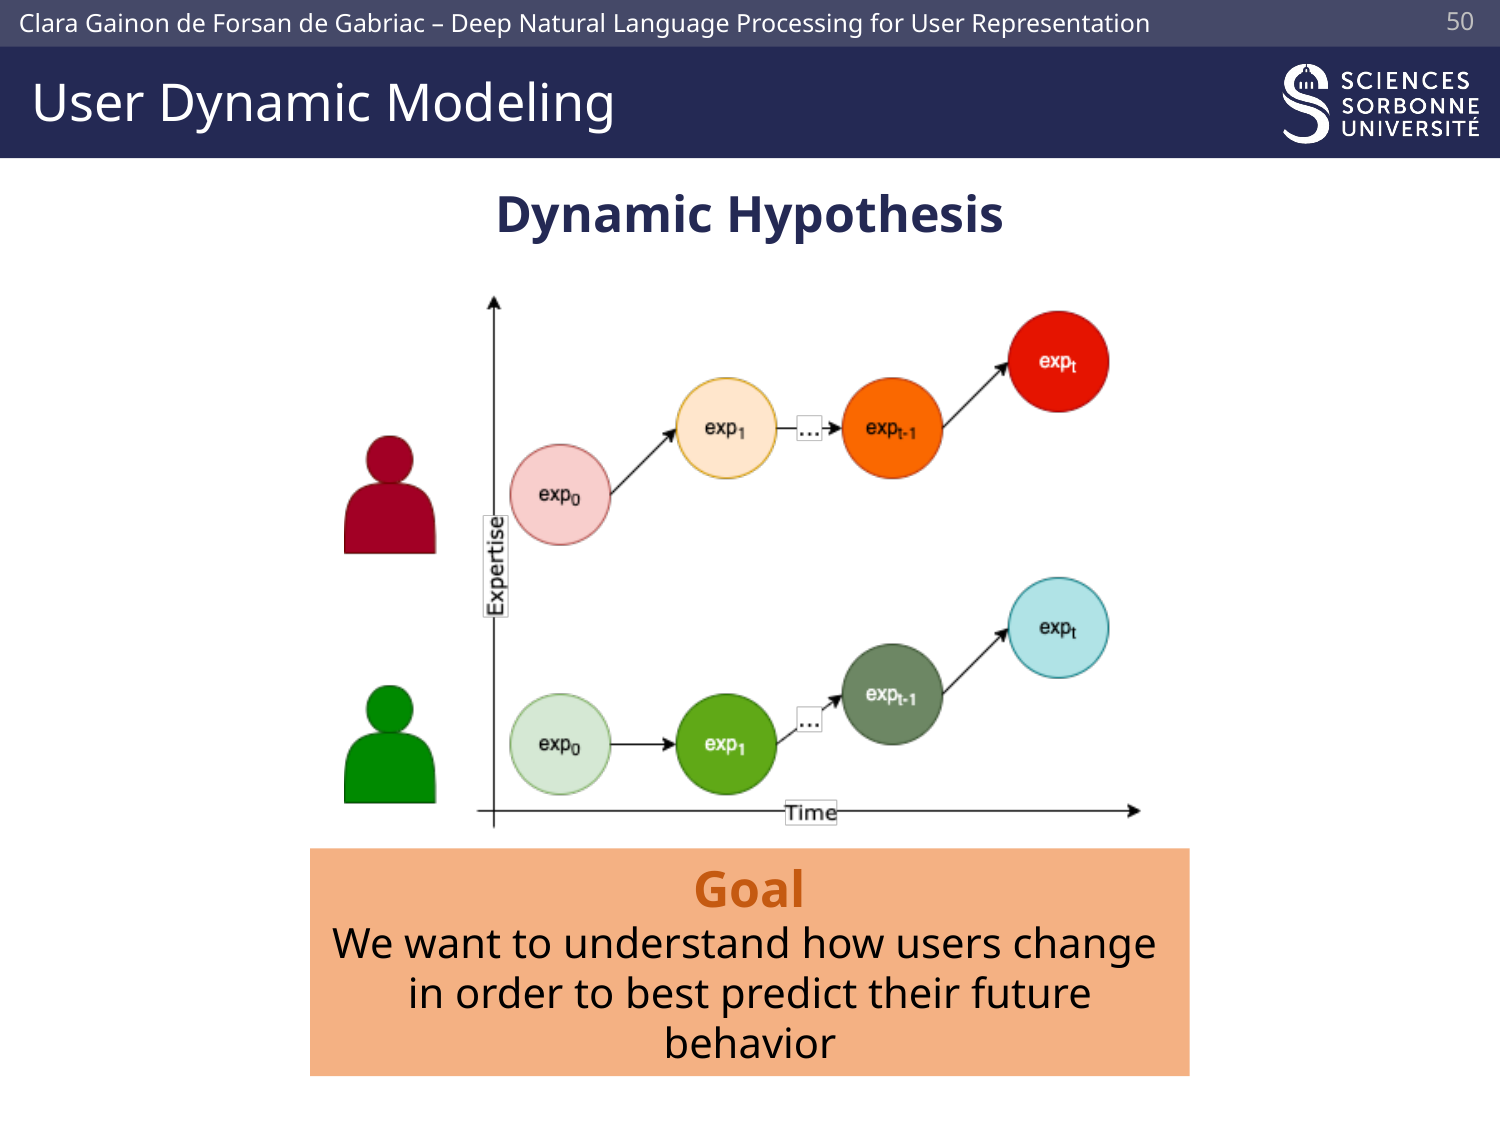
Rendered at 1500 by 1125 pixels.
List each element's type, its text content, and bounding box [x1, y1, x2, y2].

picture [344, 283, 1156, 842]
text_box Dynamic Hypothesis [440, 175, 1060, 250]
title User Dynamic Modeling [16, 48, 1266, 161]
text_box Goal We want to understand how users change in order to best predict their future behavior [310, 848, 1190, 1077]
slide_number 49 [1411, 0, 1490, 54]
